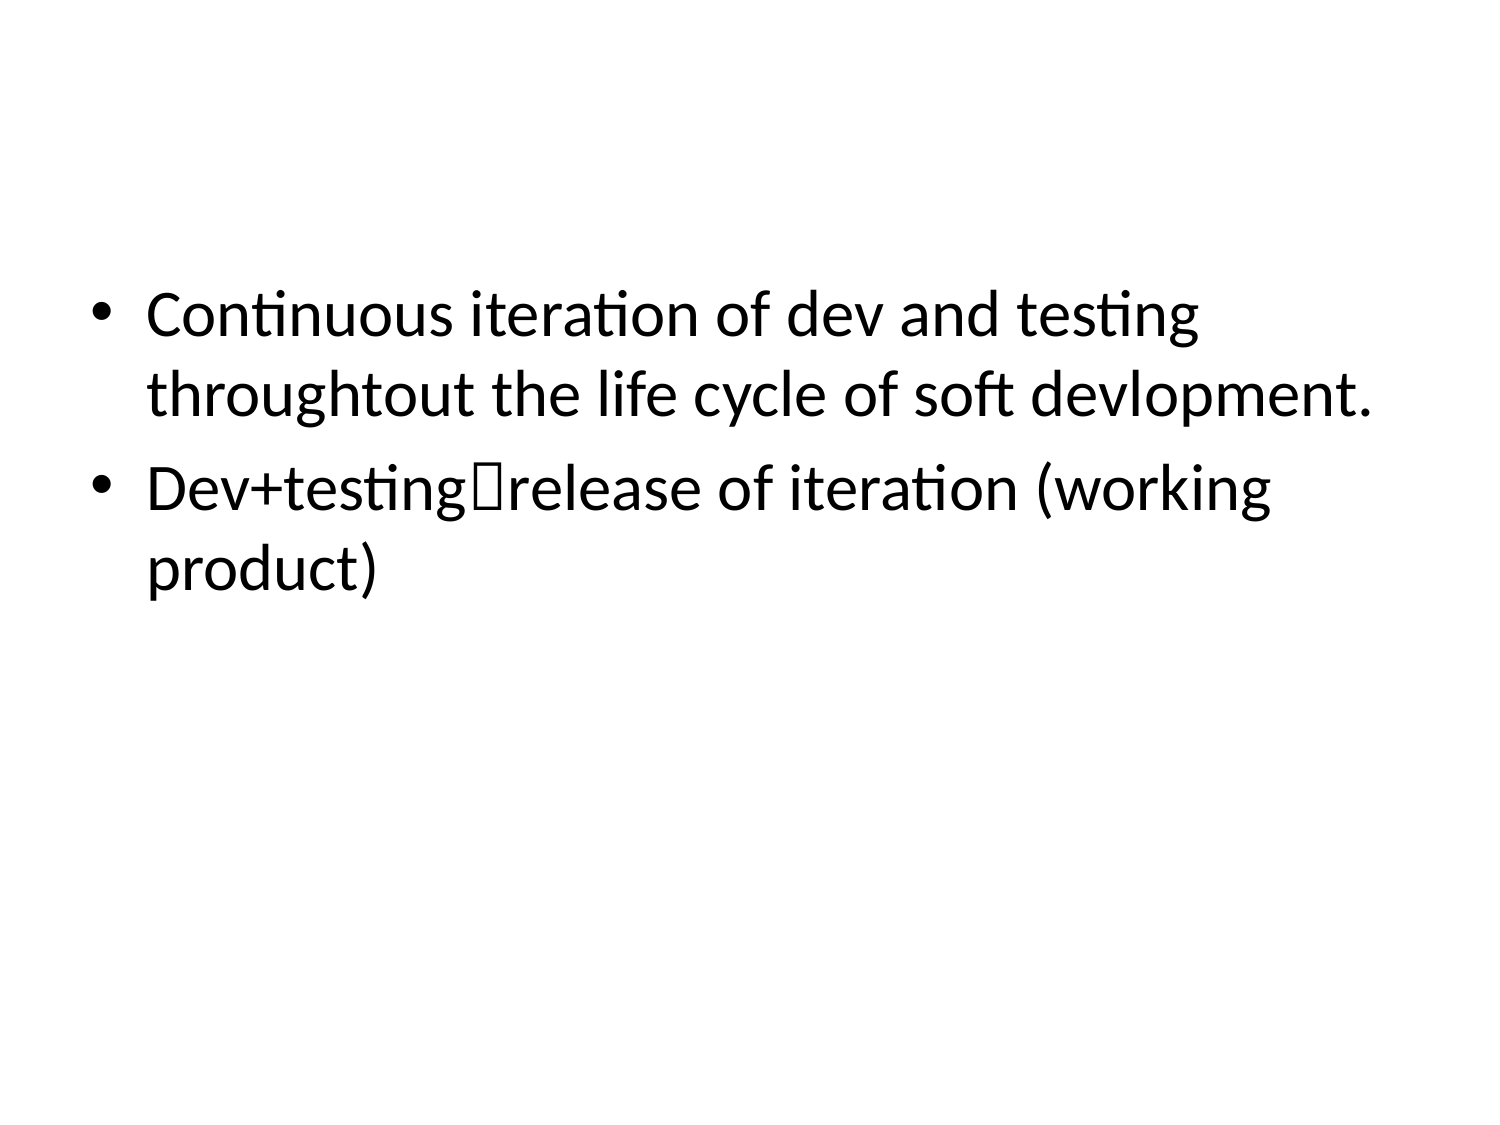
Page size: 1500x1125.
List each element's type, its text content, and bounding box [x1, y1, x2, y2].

list Continuous iteration of dev and testing throughtout the life cycle of soft devlopment. Dev+testingrelease of iteration (working product) [75, 262, 1425, 1005]
